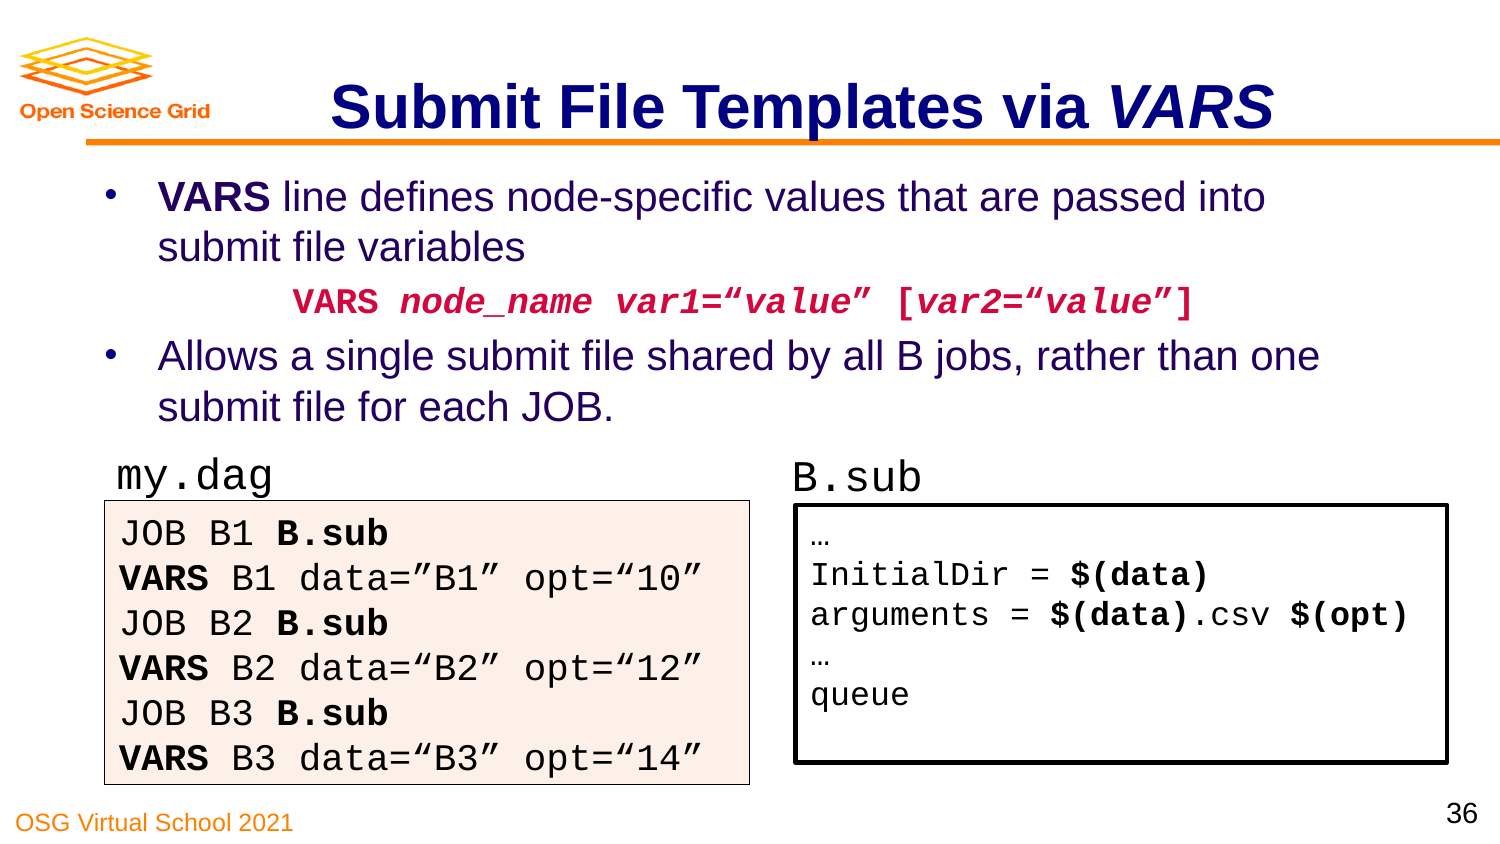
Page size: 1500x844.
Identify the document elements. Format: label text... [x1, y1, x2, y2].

text_box my.dag [101, 438, 289, 506]
list VARS line defines node-specific values that are passed into submit file variables VARS node_name var1=“value” [var2=“value”] Allows a single submit file shared by all B jobs, rather than one submit file for each JOB. [88, 161, 1400, 438]
text_box B.sub [776, 440, 938, 508]
text_box JOB B1 B.sub VARS B1 data=”B1” opt=“10” JOB B2 B.sub VARS B2 data=“B2” opt=“12” JOB B3 B.sub VARS B3 data=“B3” opt=“14” [104, 500, 750, 785]
text_box … InitialDir = $(data) arguments = $(data).csv $(opt) … queue [793, 503, 1449, 765]
slide_number 36 [1431, 787, 1500, 844]
title Submit File Templates via VARS [229, 33, 1376, 161]
picture [0, 20, 229, 134]
